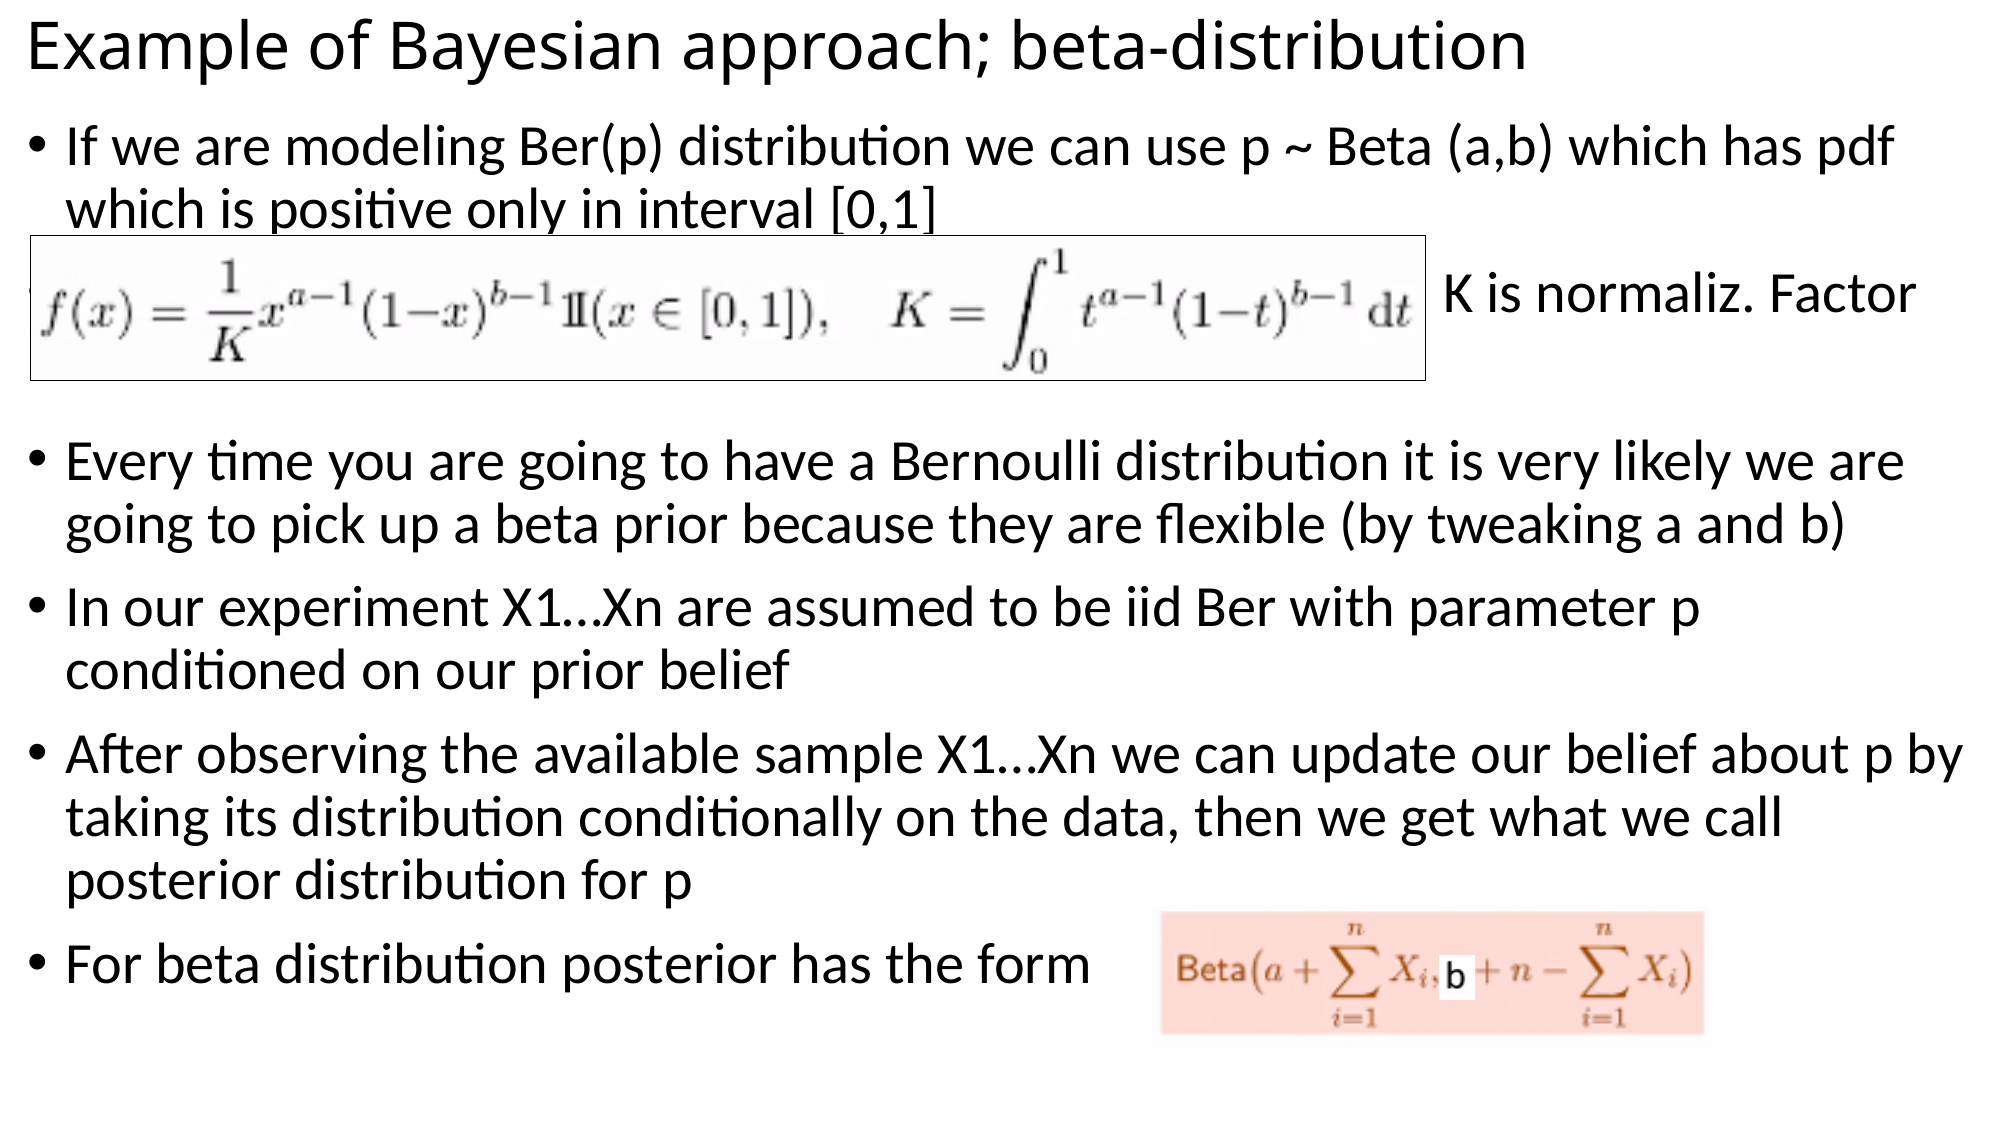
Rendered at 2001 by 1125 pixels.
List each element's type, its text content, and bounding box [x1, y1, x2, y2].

list If we are modeling Ber(p) distribution we can use p ~ Beta (a,b) which has pdf which is positive only in interval [0,1] K is normaliz. Factor Every time you are going to have a Bernoulli distribution it is very likely we are going to pick up a beta prior because they are flexible (by tweaking a and b) In our experiment X1…Xn are assumed to be iid Ber with parameter p conditioned on our prior belief After observing the available sample X1…Xn we can update our belief about p by taking its distribution conditionally on the data, then we get what we call posterior distribution for p For beta distribution posterior has the form [12, 107, 1983, 1108]
picture [29, 234, 1426, 381]
title Example of Bayesian approach; beta-distribution [10, 4, 1974, 93]
picture [1152, 905, 1712, 1048]
